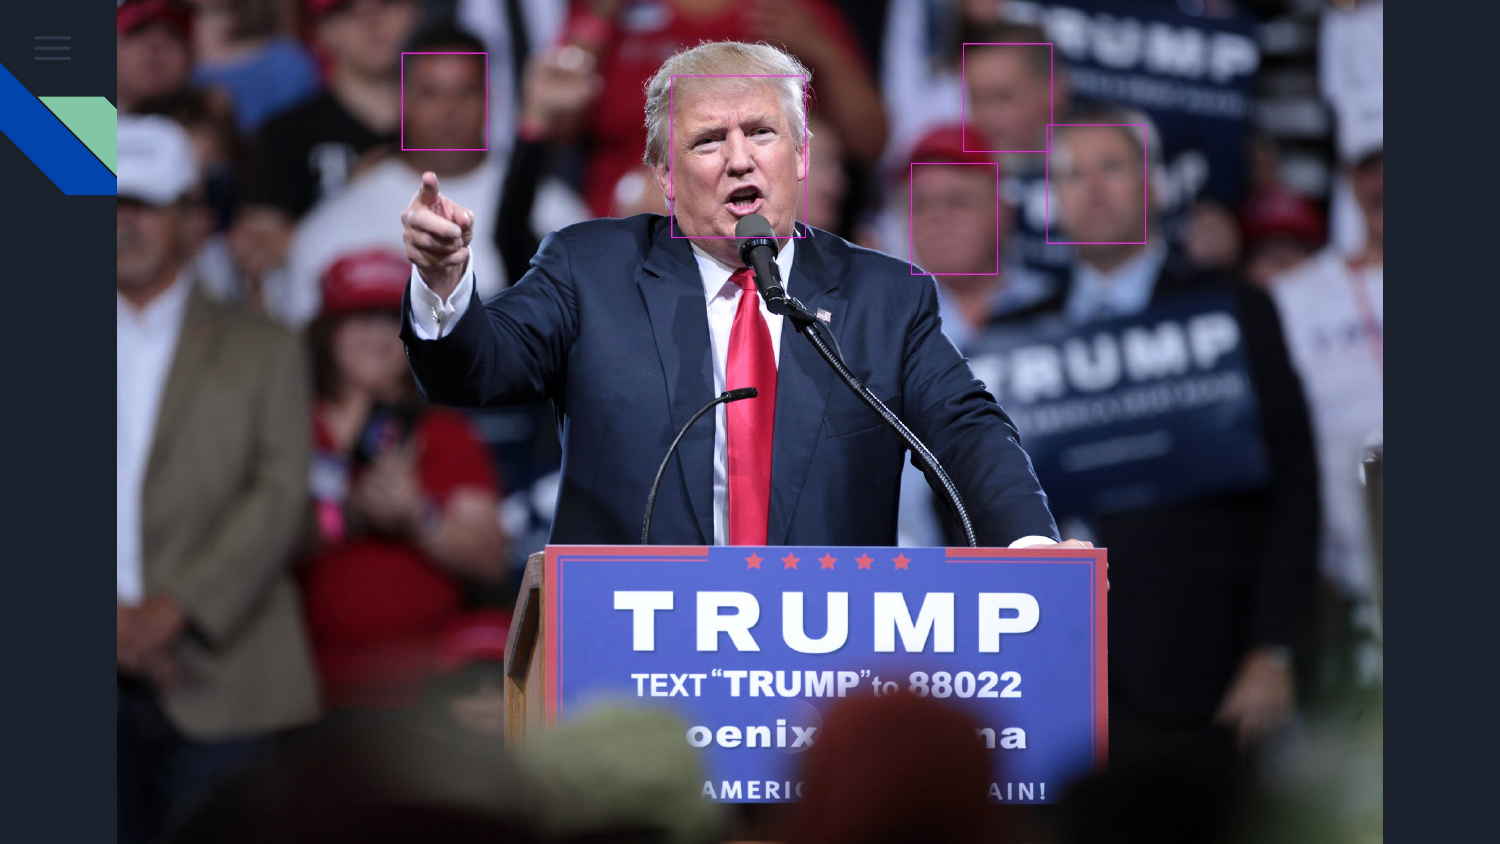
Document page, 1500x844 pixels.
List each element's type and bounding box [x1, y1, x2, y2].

picture [116, 0, 1384, 844]
